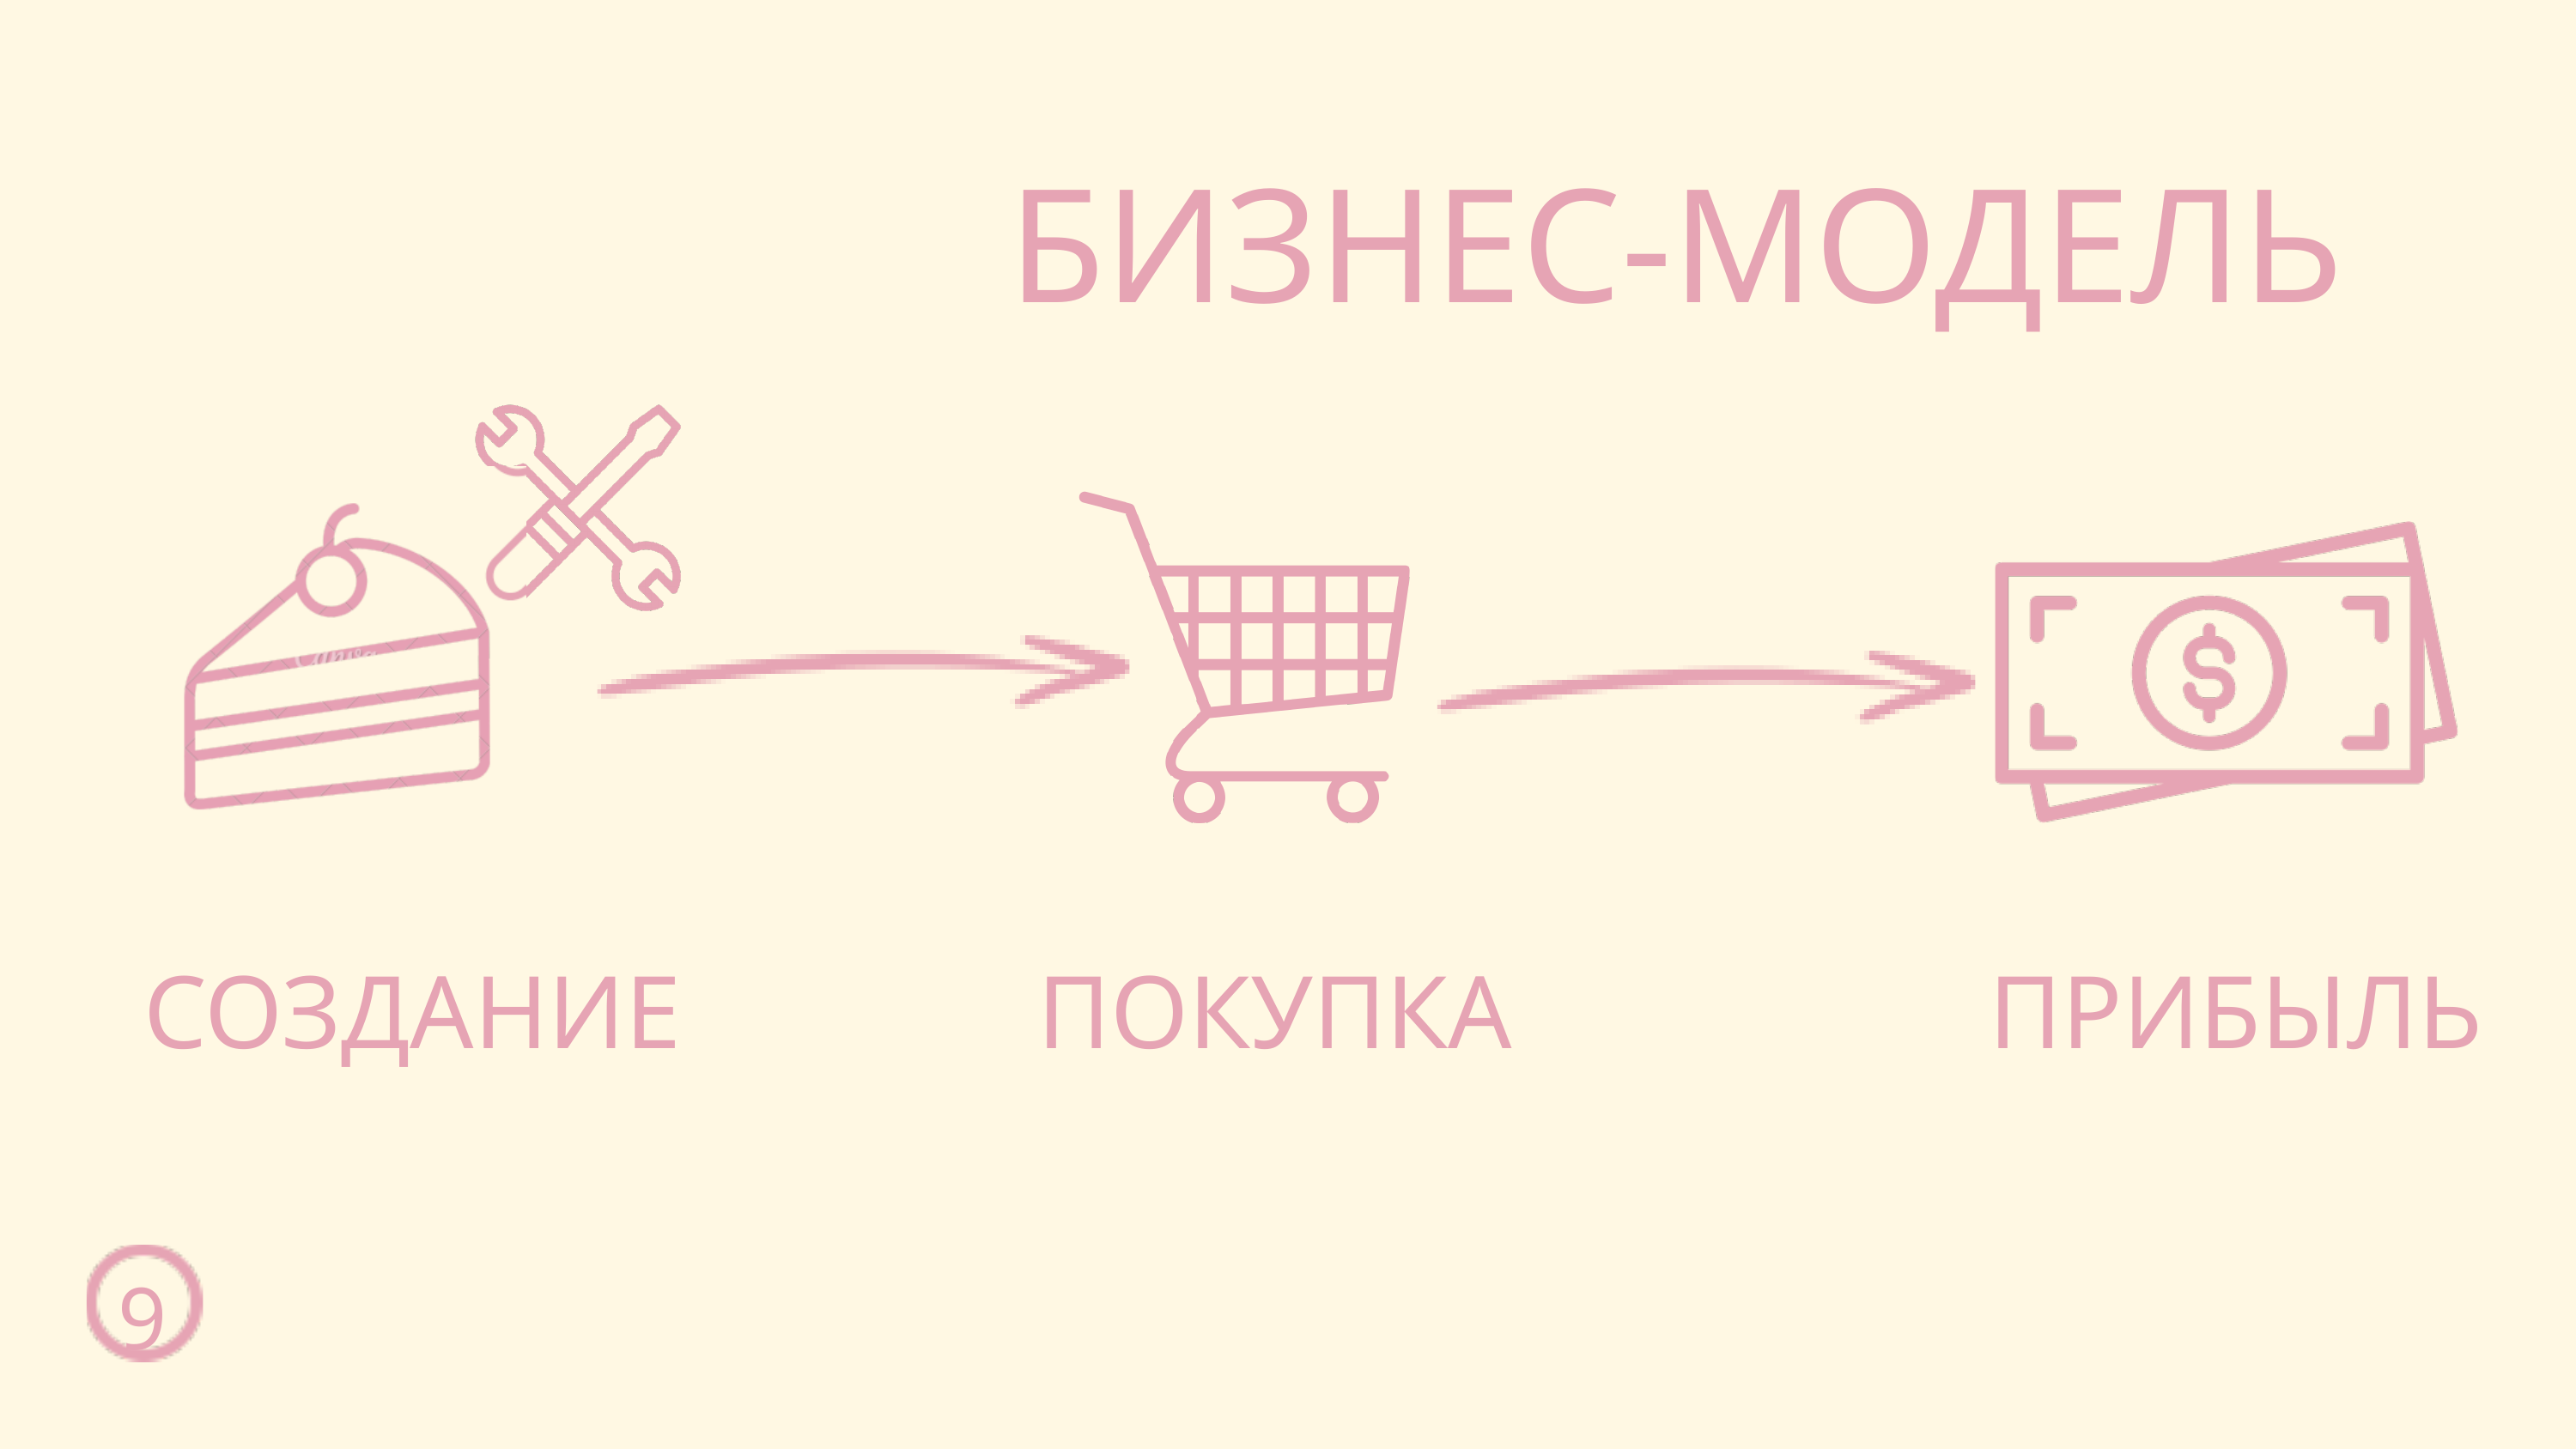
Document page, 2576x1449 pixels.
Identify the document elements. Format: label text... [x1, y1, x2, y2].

text_box [472, 403, 683, 614]
text_box [1437, 651, 1976, 724]
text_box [86, 1245, 204, 1362]
text_box ПРИБЫЛЬ [1943, 948, 2483, 1069]
text_box [597, 635, 1130, 709]
text_box СОЗДАНИЕ [94, 948, 756, 1069]
text_box БИЗНЕС-МОДЕЛЬ [921, 144, 2432, 334]
text_box ПОКУПКА [1012, 948, 1564, 1069]
text_box [1078, 491, 1410, 823]
text_box [1995, 521, 2458, 823]
picture [115, 466, 526, 826]
